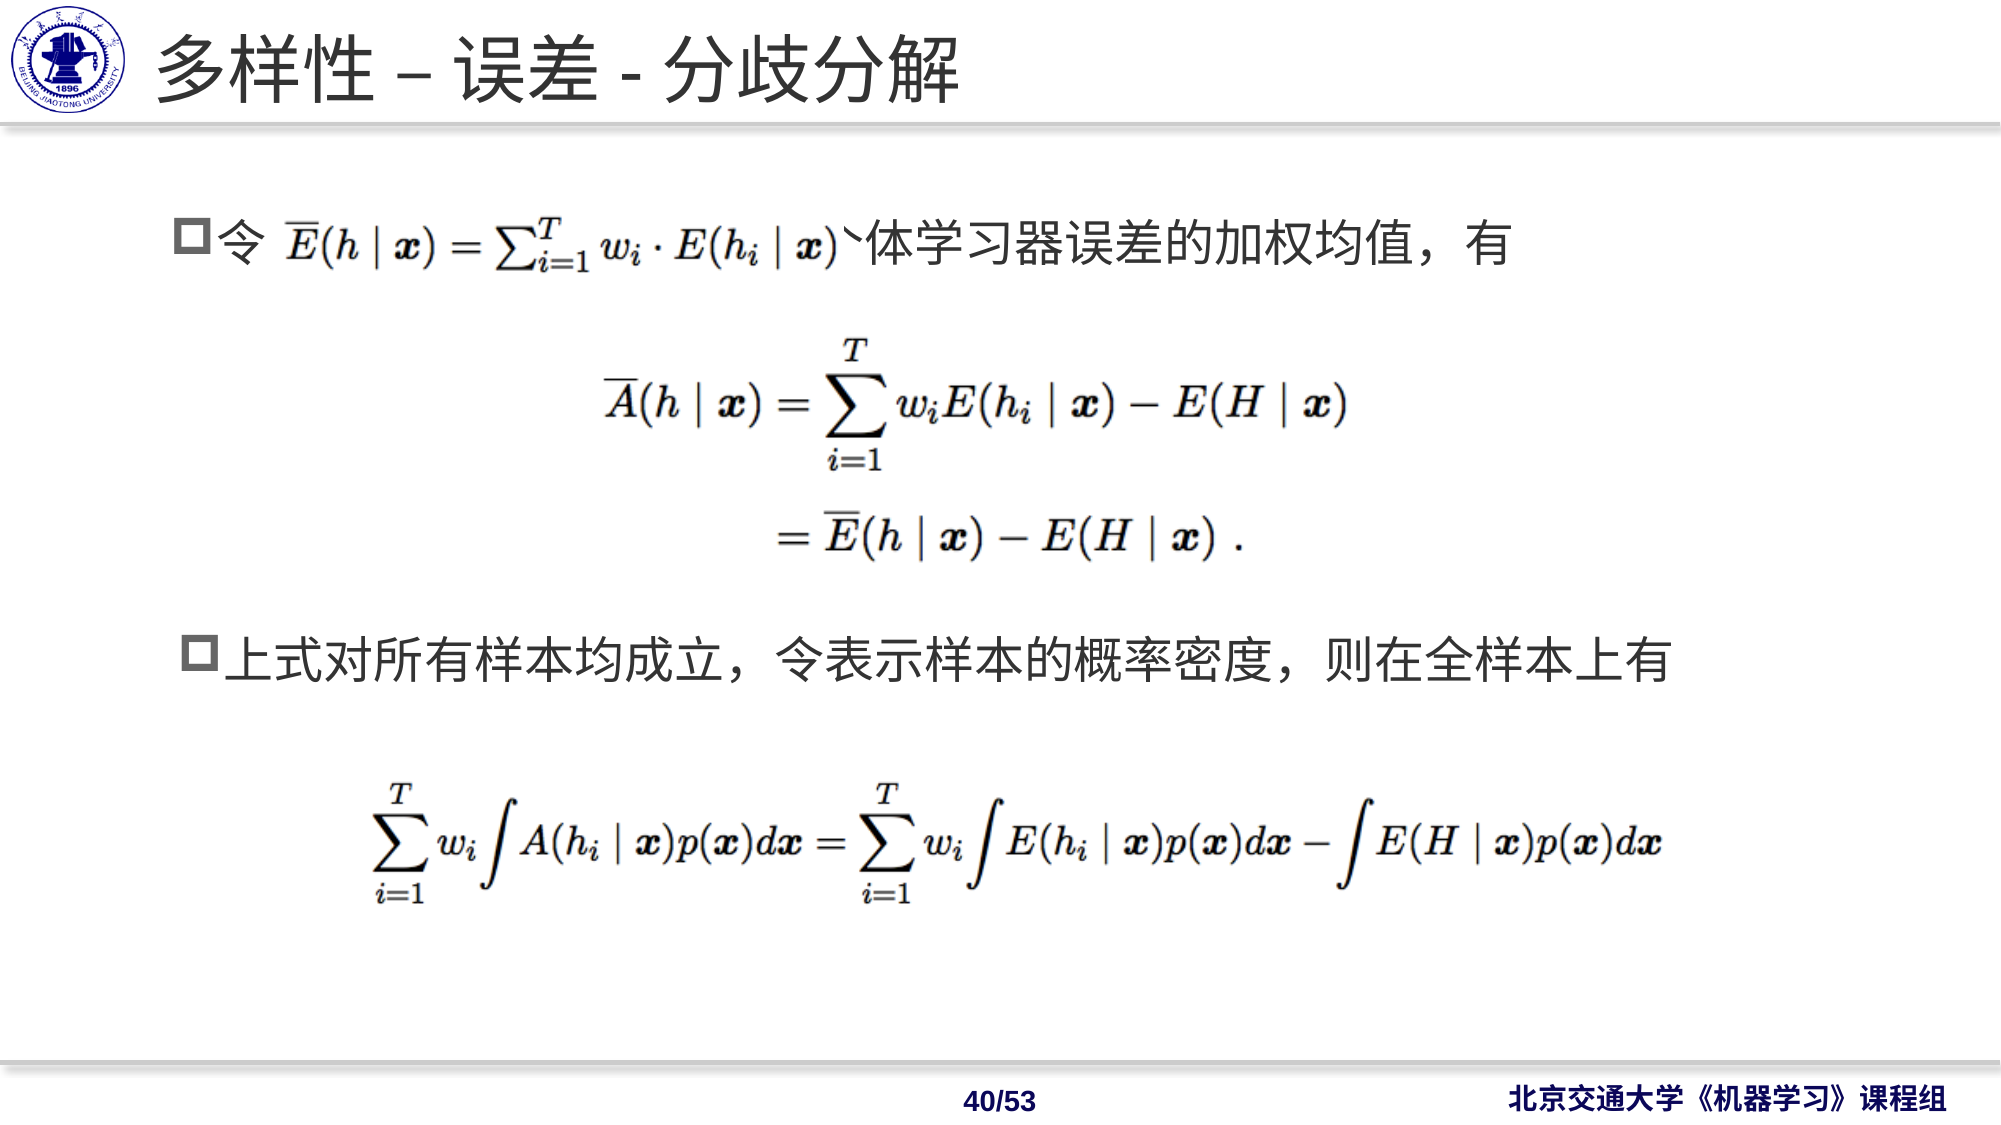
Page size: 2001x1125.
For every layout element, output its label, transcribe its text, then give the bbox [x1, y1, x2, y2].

picture [274, 207, 844, 279]
picture [11, 6, 125, 113]
picture [358, 771, 1669, 911]
picture [587, 320, 1376, 576]
list 令 表示个体学习器误差的加权均值，有 [155, 208, 1838, 563]
title 多样性 – 误差-分歧分解 [137, 10, 1432, 138]
